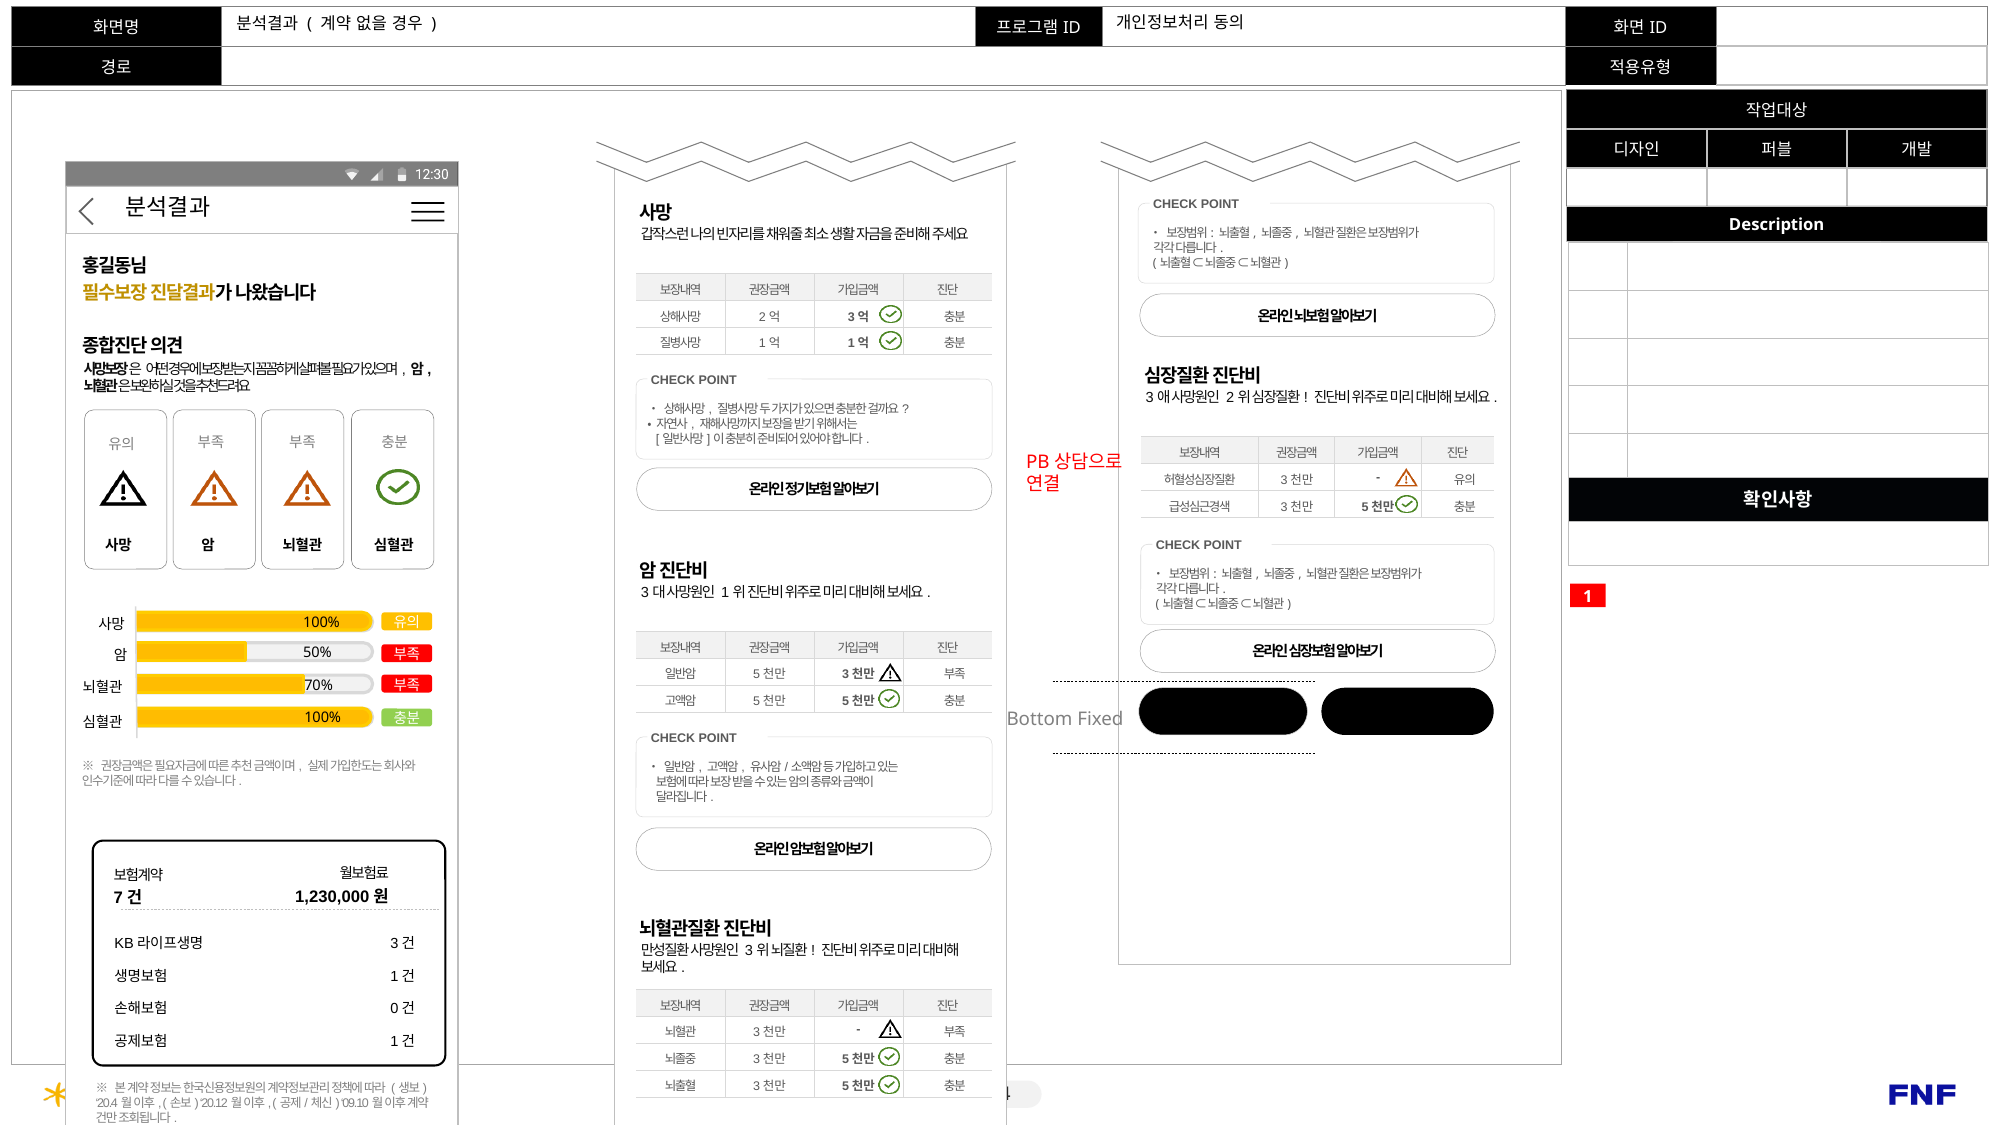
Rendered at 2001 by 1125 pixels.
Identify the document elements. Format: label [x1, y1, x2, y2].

table_cell [815, 1071, 903, 1097]
table_header [815, 990, 903, 1016]
table_header [636, 632, 725, 658]
table_cell [1628, 291, 1988, 338]
list [221, 5, 1567, 80]
text_box [1011, 441, 1139, 502]
text_box [623, 188, 1010, 243]
text_box [95, 1072, 441, 1125]
table_cell [726, 328, 814, 354]
text_box [83, 408, 168, 571]
title [221, 7, 974, 42]
picture [878, 689, 900, 708]
table_cell [726, 1044, 814, 1070]
picture [1394, 467, 1418, 487]
table_cell [904, 328, 992, 354]
picture [376, 469, 420, 505]
text_box [634, 826, 993, 872]
table_cell [1335, 464, 1421, 490]
table_header [636, 990, 725, 1016]
text_box [172, 408, 257, 571]
text_box [1128, 351, 1512, 406]
text_box [635, 466, 993, 512]
picture [878, 1047, 900, 1066]
table_cell [1569, 522, 1988, 565]
picture [1395, 495, 1418, 513]
text_box [632, 364, 994, 461]
table_cell [1628, 339, 1988, 385]
text_box [67, 242, 449, 311]
table_cell [904, 301, 992, 327]
table_cell [114, 957, 415, 1054]
text_box [1320, 686, 1495, 736]
table_cell [904, 1017, 992, 1043]
list [110, 188, 407, 226]
text_box [623, 546, 1010, 601]
table_cell [1141, 491, 1258, 517]
table_cell [1422, 491, 1494, 517]
text_box [260, 408, 450, 571]
table_header [636, 274, 725, 300]
table_cell [1569, 291, 1627, 338]
table_header [904, 632, 992, 658]
text_box [632, 681, 1315, 819]
table_header [904, 990, 992, 1016]
table_header [726, 274, 814, 300]
table_cell [904, 1071, 992, 1097]
table_cell [726, 659, 814, 685]
table_cell [636, 659, 725, 685]
table_cell [904, 686, 992, 712]
table_cell [815, 686, 903, 712]
picture [878, 1075, 900, 1094]
picture [99, 468, 147, 507]
table_header [1335, 437, 1421, 463]
table_cell [636, 1017, 725, 1043]
table_header [1259, 437, 1334, 463]
table_header [904, 274, 992, 300]
text_box [1138, 292, 1497, 338]
table_header [815, 632, 903, 658]
table_cell [726, 1071, 814, 1097]
table_header [815, 274, 903, 300]
table_cell [1259, 464, 1334, 490]
table_cell [636, 301, 725, 327]
table_cell [1569, 386, 1627, 433]
table_header [726, 632, 814, 658]
picture [43, 1082, 65, 1107]
table_cell [904, 659, 992, 685]
picture [879, 331, 902, 350]
table_cell [904, 1044, 992, 1070]
table_cell [636, 1071, 725, 1097]
text_box [75, 598, 433, 739]
picture [283, 468, 331, 507]
table_cell [1628, 434, 1988, 477]
table_cell [726, 686, 814, 712]
table_cell [726, 1017, 814, 1043]
table_cell [1628, 386, 1988, 433]
table_header [1628, 243, 1988, 290]
text_box [65, 322, 452, 395]
table_header [114, 924, 415, 957]
table_cell [636, 328, 725, 354]
table_cell [1422, 464, 1494, 490]
text_box [623, 904, 1010, 976]
table_cell [1259, 491, 1334, 517]
table_header [1422, 437, 1494, 463]
picture [878, 1018, 902, 1039]
table_cell [1569, 478, 1988, 521]
table_cell [726, 301, 814, 327]
table_cell [815, 1044, 903, 1070]
table_cell [1569, 434, 1627, 477]
table_header [1569, 243, 1627, 290]
table_header [1141, 437, 1258, 463]
table_header [726, 990, 814, 1016]
table_cell [1335, 491, 1421, 517]
text_box [1569, 583, 1607, 608]
table_cell [815, 328, 903, 354]
table_cell [815, 659, 903, 685]
text_box [91, 839, 447, 1067]
picture [879, 305, 902, 323]
table_cell [636, 686, 725, 712]
text_box [1137, 529, 1496, 626]
text_box [1139, 628, 1497, 674]
text_box [81, 750, 427, 795]
picture [1887, 1083, 1956, 1106]
table_cell [815, 301, 903, 327]
picture [878, 661, 902, 682]
table_cell [815, 1017, 903, 1043]
table_cell [1569, 339, 1627, 385]
table_cell [636, 1044, 725, 1070]
text_box [1134, 188, 1496, 285]
picture [190, 468, 238, 507]
table_cell [1141, 464, 1258, 490]
